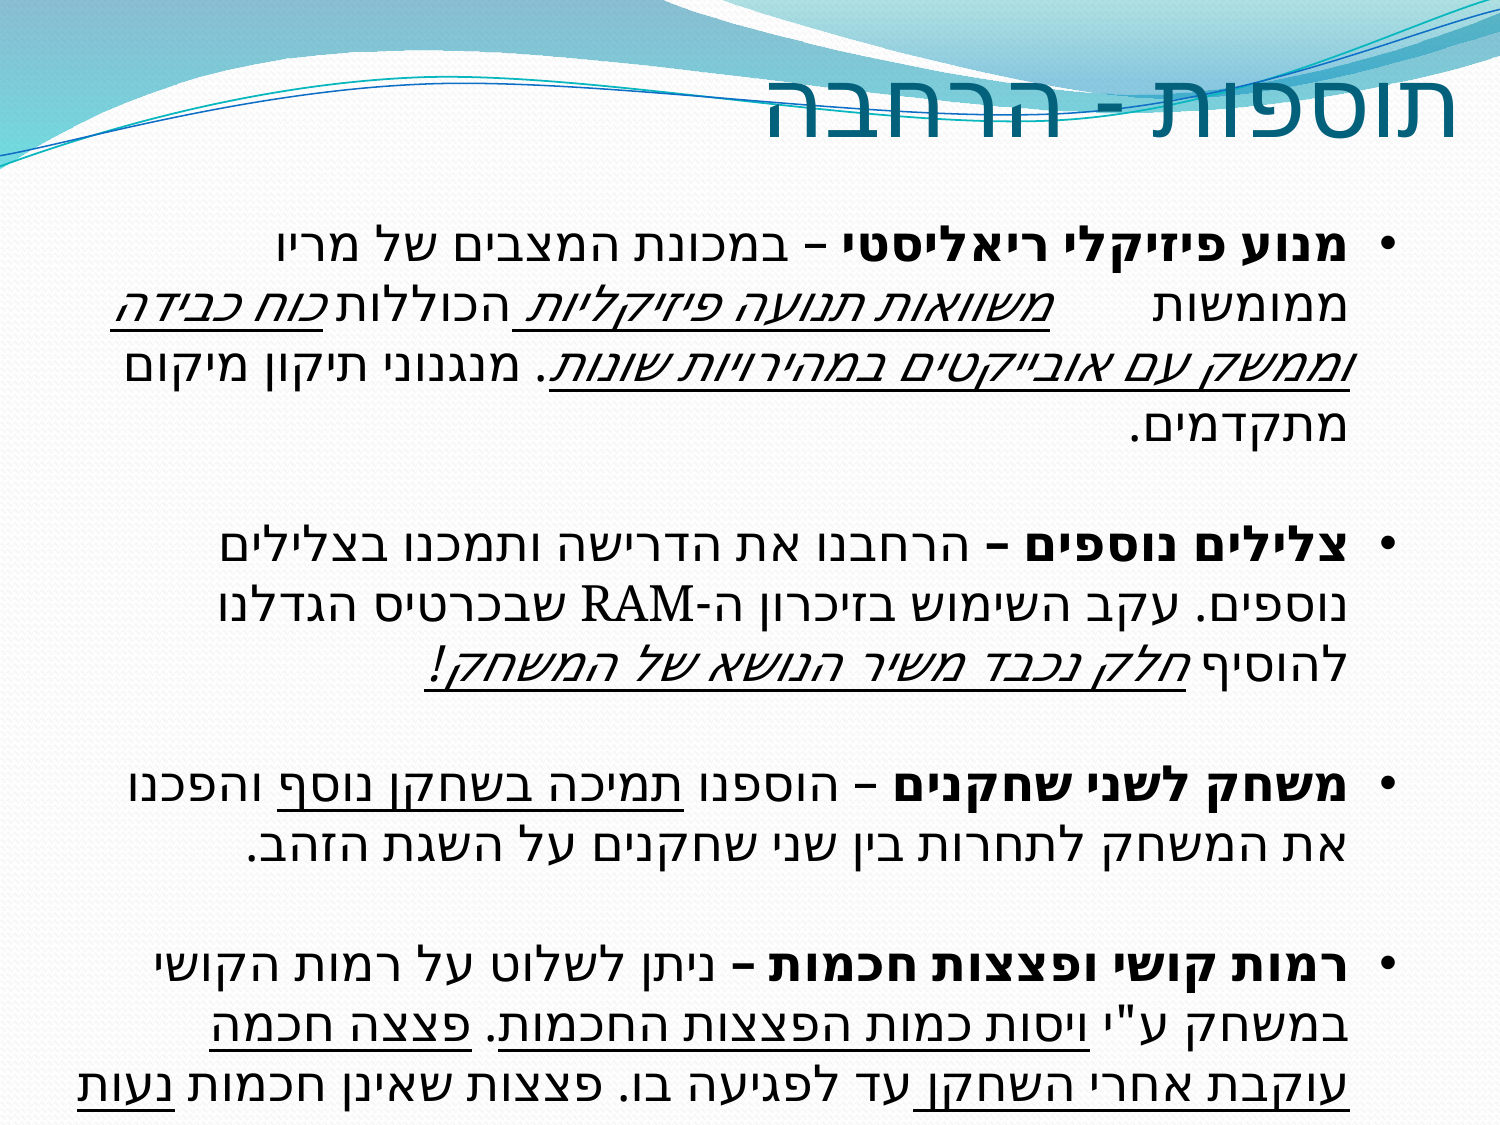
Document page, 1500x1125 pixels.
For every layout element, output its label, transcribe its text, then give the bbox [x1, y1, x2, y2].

title תוספות - הרחבה [100, 30, 1463, 158]
text_box מנוע פיזיקלי ריאליסטי – במכונת המצבים של מריו ממומשות משוואות תנועה פיזיקליות הכוללות כוח כבידה וממשק עם אובייקטים במהירויות שונות. מנגנוני תיקון מיקום מתקדמים. צלילים נוספים – הרחבנו את הדרישה ותמכנו בצלילים נוספים. עקב השימוש בזיכרון ה-RAM שבכרטיס הגדלנו להוסיף חלק נכבד משיר הנושא של המשחק! משחק לשני שחקנים – הוספנו תמיכה בשחקן נוסף והפכנו את המשחק לתחרות בין שני שחקנים על השגת הזהב. רמות קושי ופצצות חכמות – ניתן לשלוט על רמות הקושי במשחק ע"י ויסות כמות הפצצות החכמות. פצצה חכמה עוקבת אחרי השחקן עד לפגיעה בו. פצצות שאינן חכמות נעות במשחק בתנועה ובמהירויות אקראיות. [53, 204, 1412, 1125]
